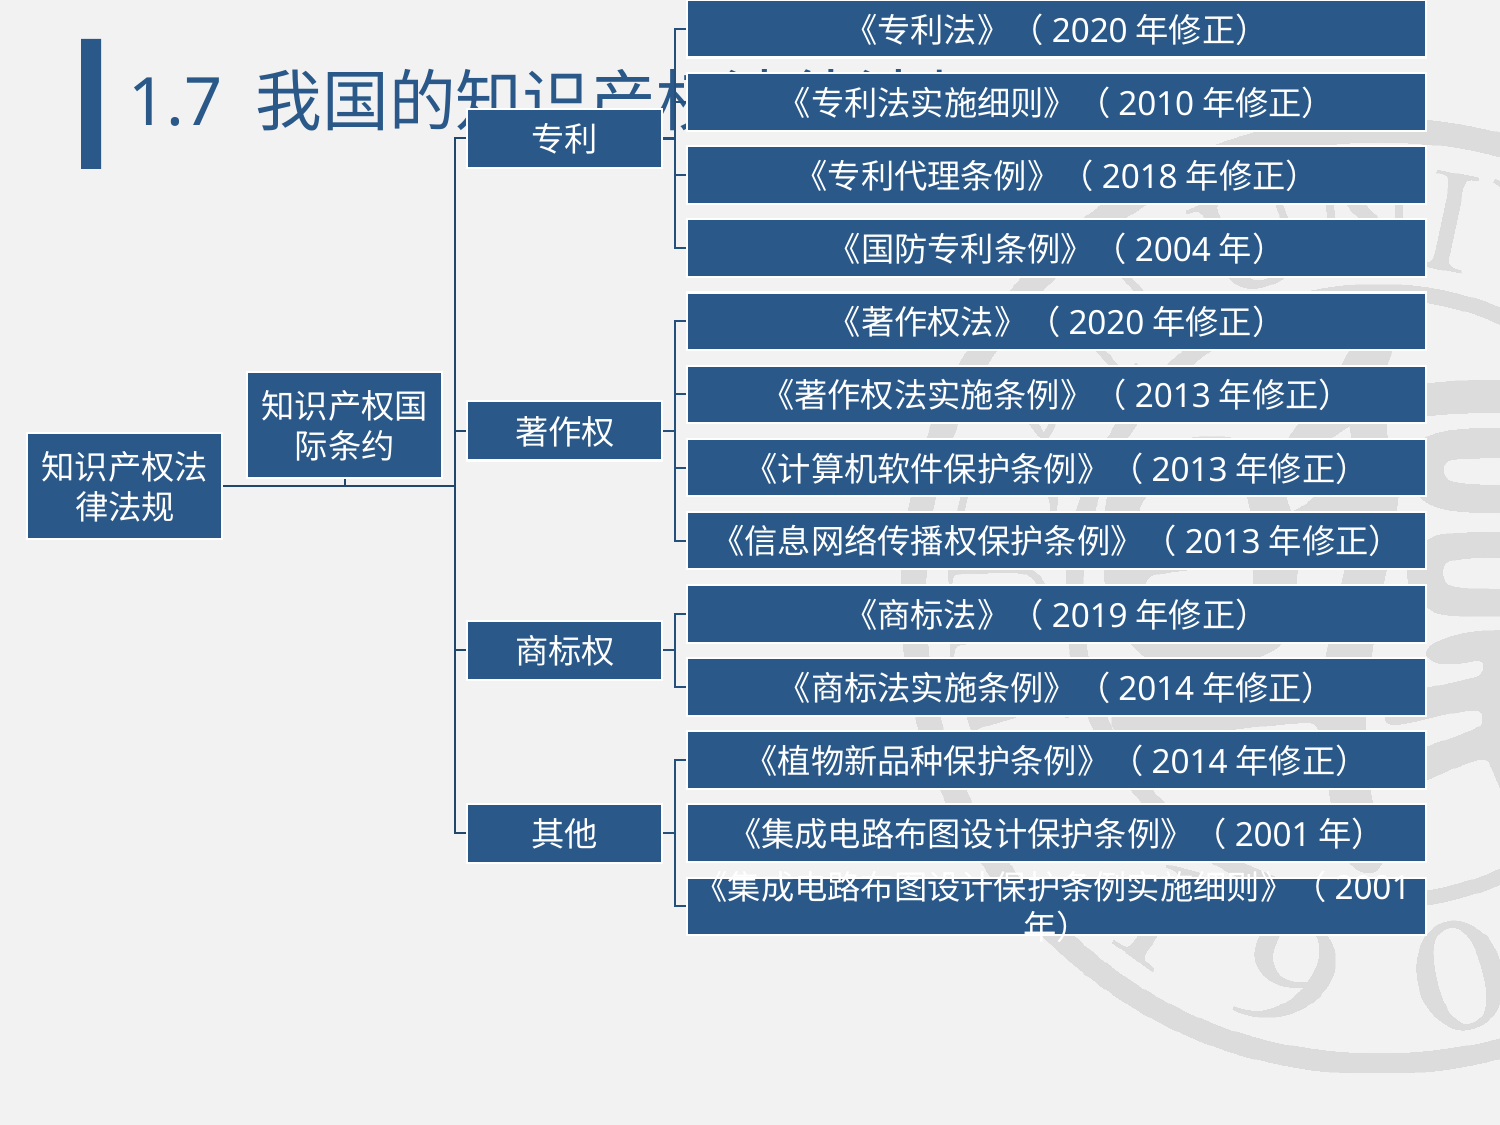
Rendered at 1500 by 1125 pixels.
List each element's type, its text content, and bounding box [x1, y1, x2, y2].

title 1.7 我国的知识产权法律法规 [113, 49, 674, 158]
title 1.7 我国的知识产权法律法规 [676, 103, 1387, 158]
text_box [23, 158, 1477, 1094]
title 1.7 我国的知识产权法律法规 [676, 49, 1387, 101]
